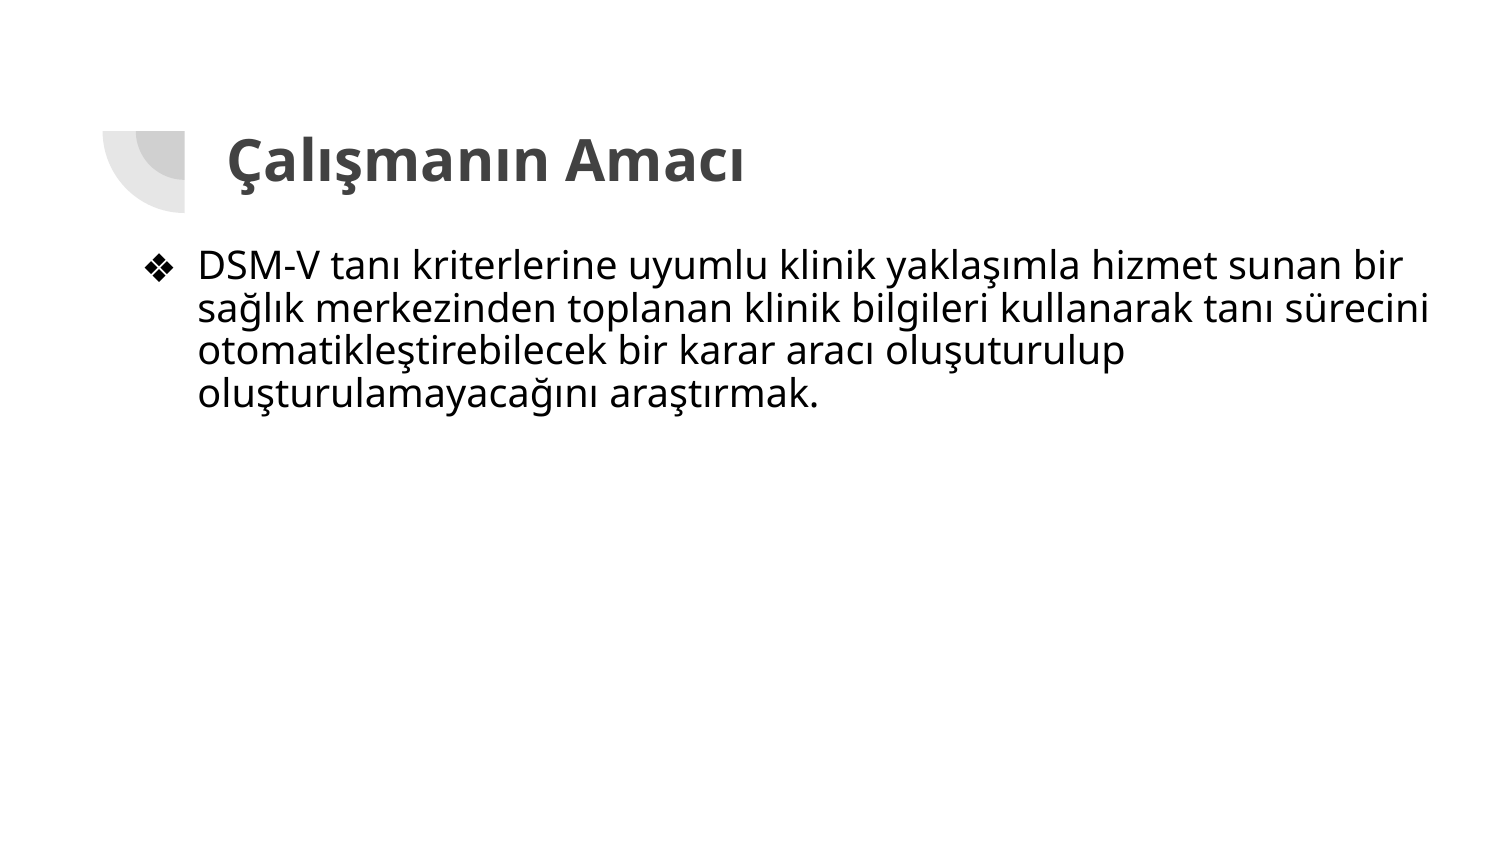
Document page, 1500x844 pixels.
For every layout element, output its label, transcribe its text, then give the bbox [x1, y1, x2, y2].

list DSM-V tanı kriterlerine uyumlu klinik yaklaşımla hizmet sunan bir sağlık merkezinden toplanan klinik bilgileri kullanarak tanı sürecini otomatikleştirebilecek bir karar aracı oluşuturulup oluşturulamayacağını araştırmak. [126, 230, 1449, 750]
title Çalışmanın Amacı [211, 116, 1500, 211]
